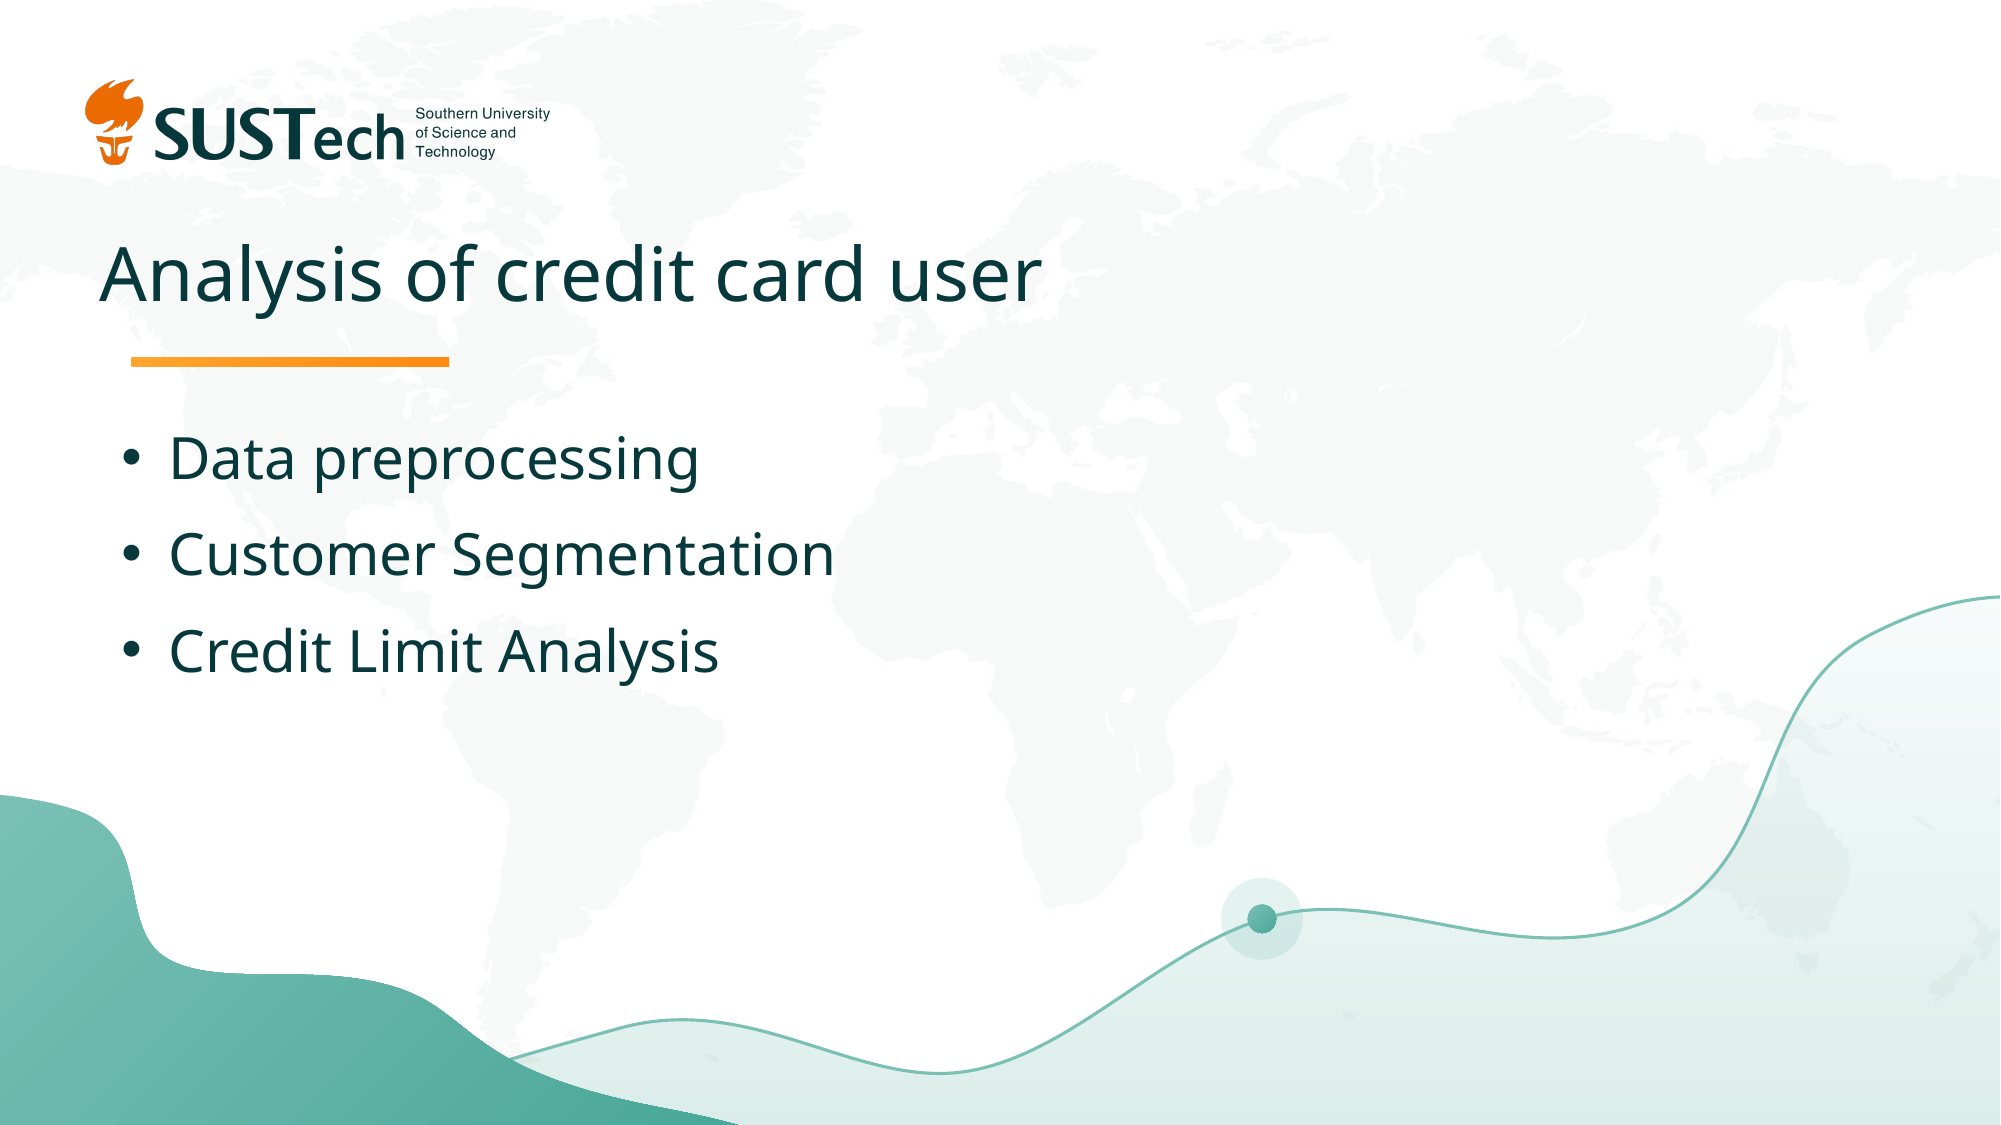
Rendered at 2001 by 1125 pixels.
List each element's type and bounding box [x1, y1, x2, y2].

text_box [1220, 877, 1303, 960]
picture [0, 0, 2000, 1125]
text_box [85, 219, 1597, 686]
